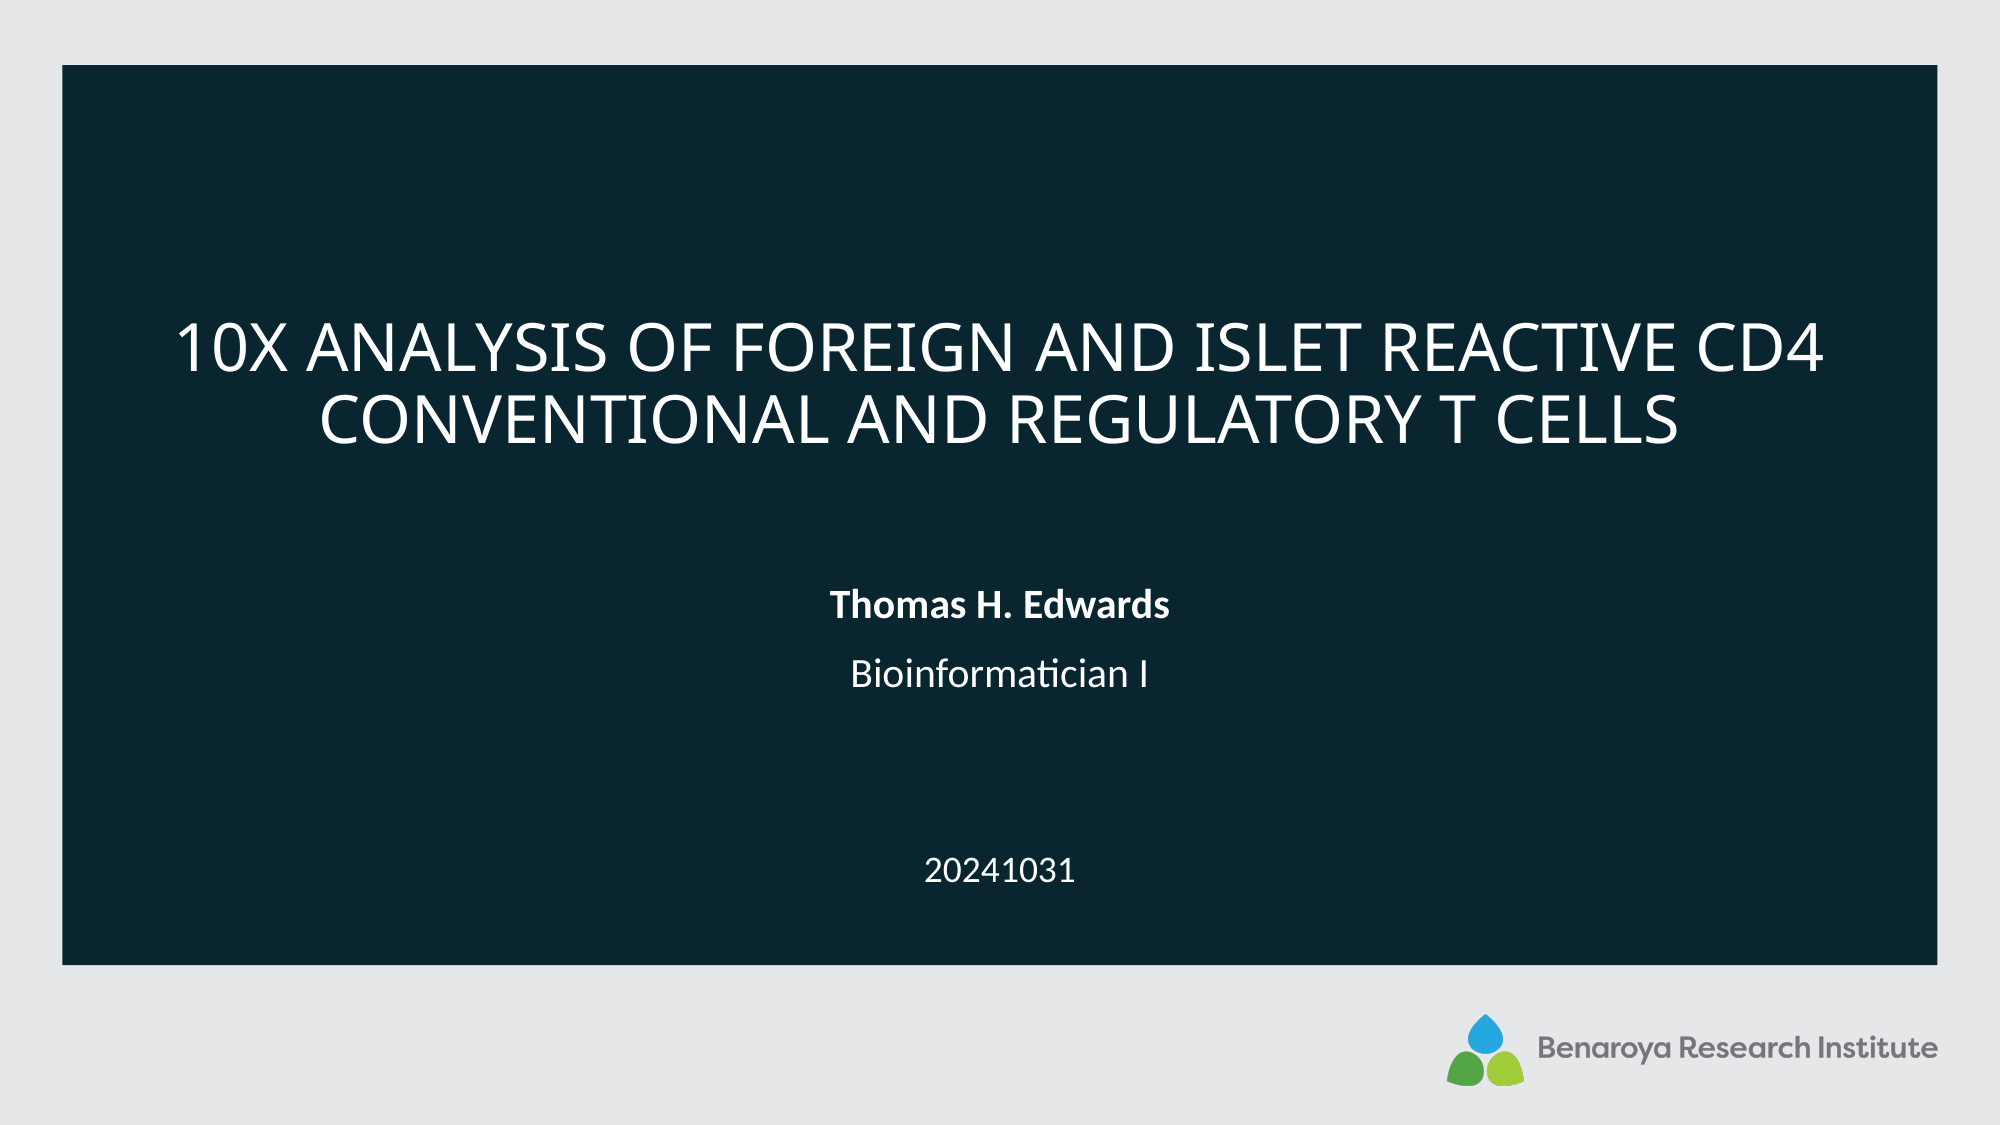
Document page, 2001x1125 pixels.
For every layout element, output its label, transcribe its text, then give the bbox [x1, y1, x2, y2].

picture [1446, 1014, 1938, 1086]
list Bioinformatician I [455, 643, 1545, 837]
list Thomas H. Edwards [455, 575, 1545, 643]
list 10X analysis of Foreign and islet reactive cd4 conventional and regulatory t cells [99, 319, 1900, 545]
list 20241031 [455, 842, 1545, 905]
